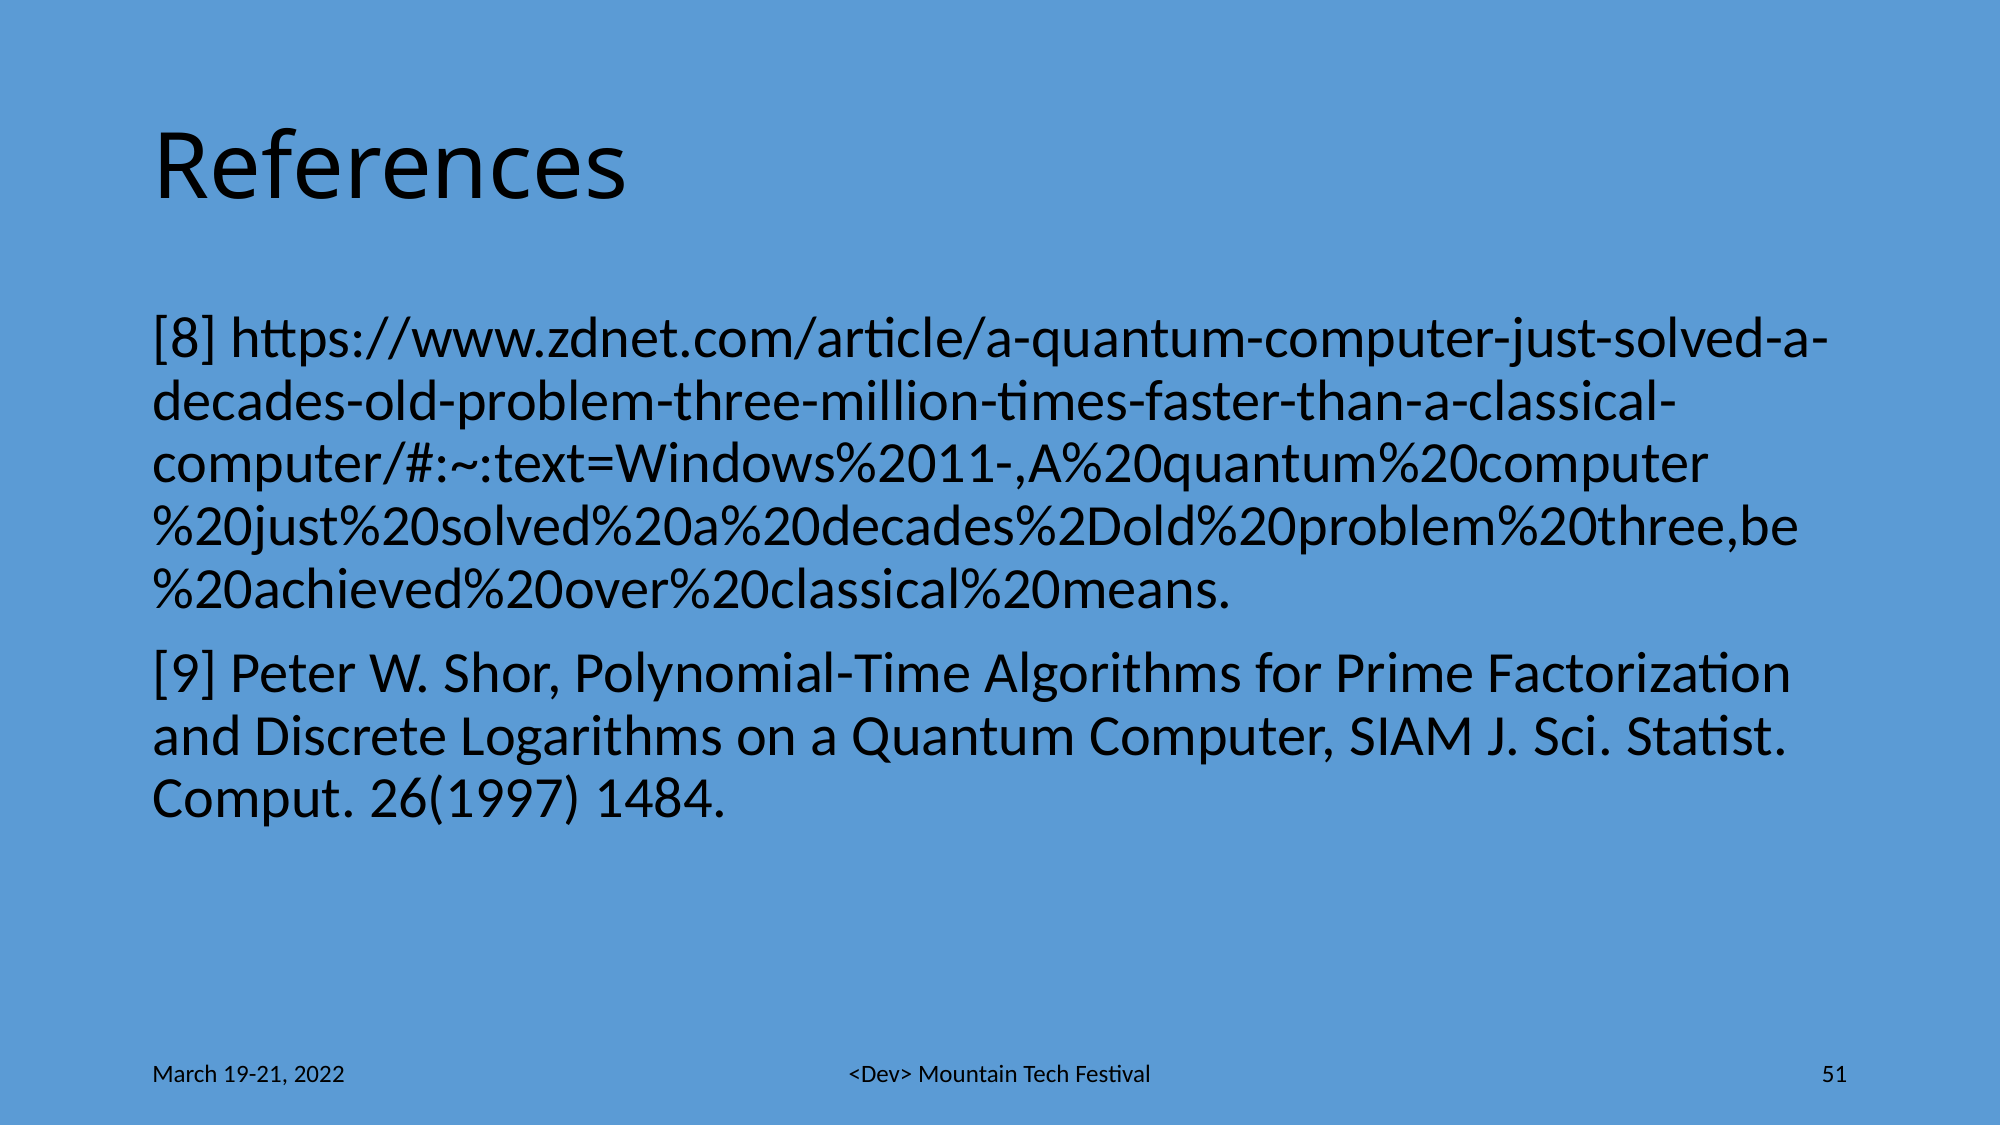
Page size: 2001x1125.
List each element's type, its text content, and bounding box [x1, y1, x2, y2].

title References [137, 59, 1863, 278]
list [8] https://www.zdnet.com/article/a-quantum-computer-just-solved-a-decades-old-problem-three-million-times-faster-than-a-classical-computer/#:~:text=Windows%2011-,A%20quantum%20computer%20just%20solved%20a%20decades%2Dold%20problem%20three,be%20achieved%20over%20classical%20means. [9] Peter W. Shor, Polynomial-Time Algorithms for Prime Factorization and Discrete Logarithms on a Quantum Computer, SIAM J. Sci. Statist. Comput. 26(1997) 1484. [137, 299, 1863, 1014]
slide_number 51 [1412, 1042, 1863, 1103]
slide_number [137, 1042, 588, 1103]
footer <Dev> Mountain Tech Festival [662, 1042, 1338, 1103]
